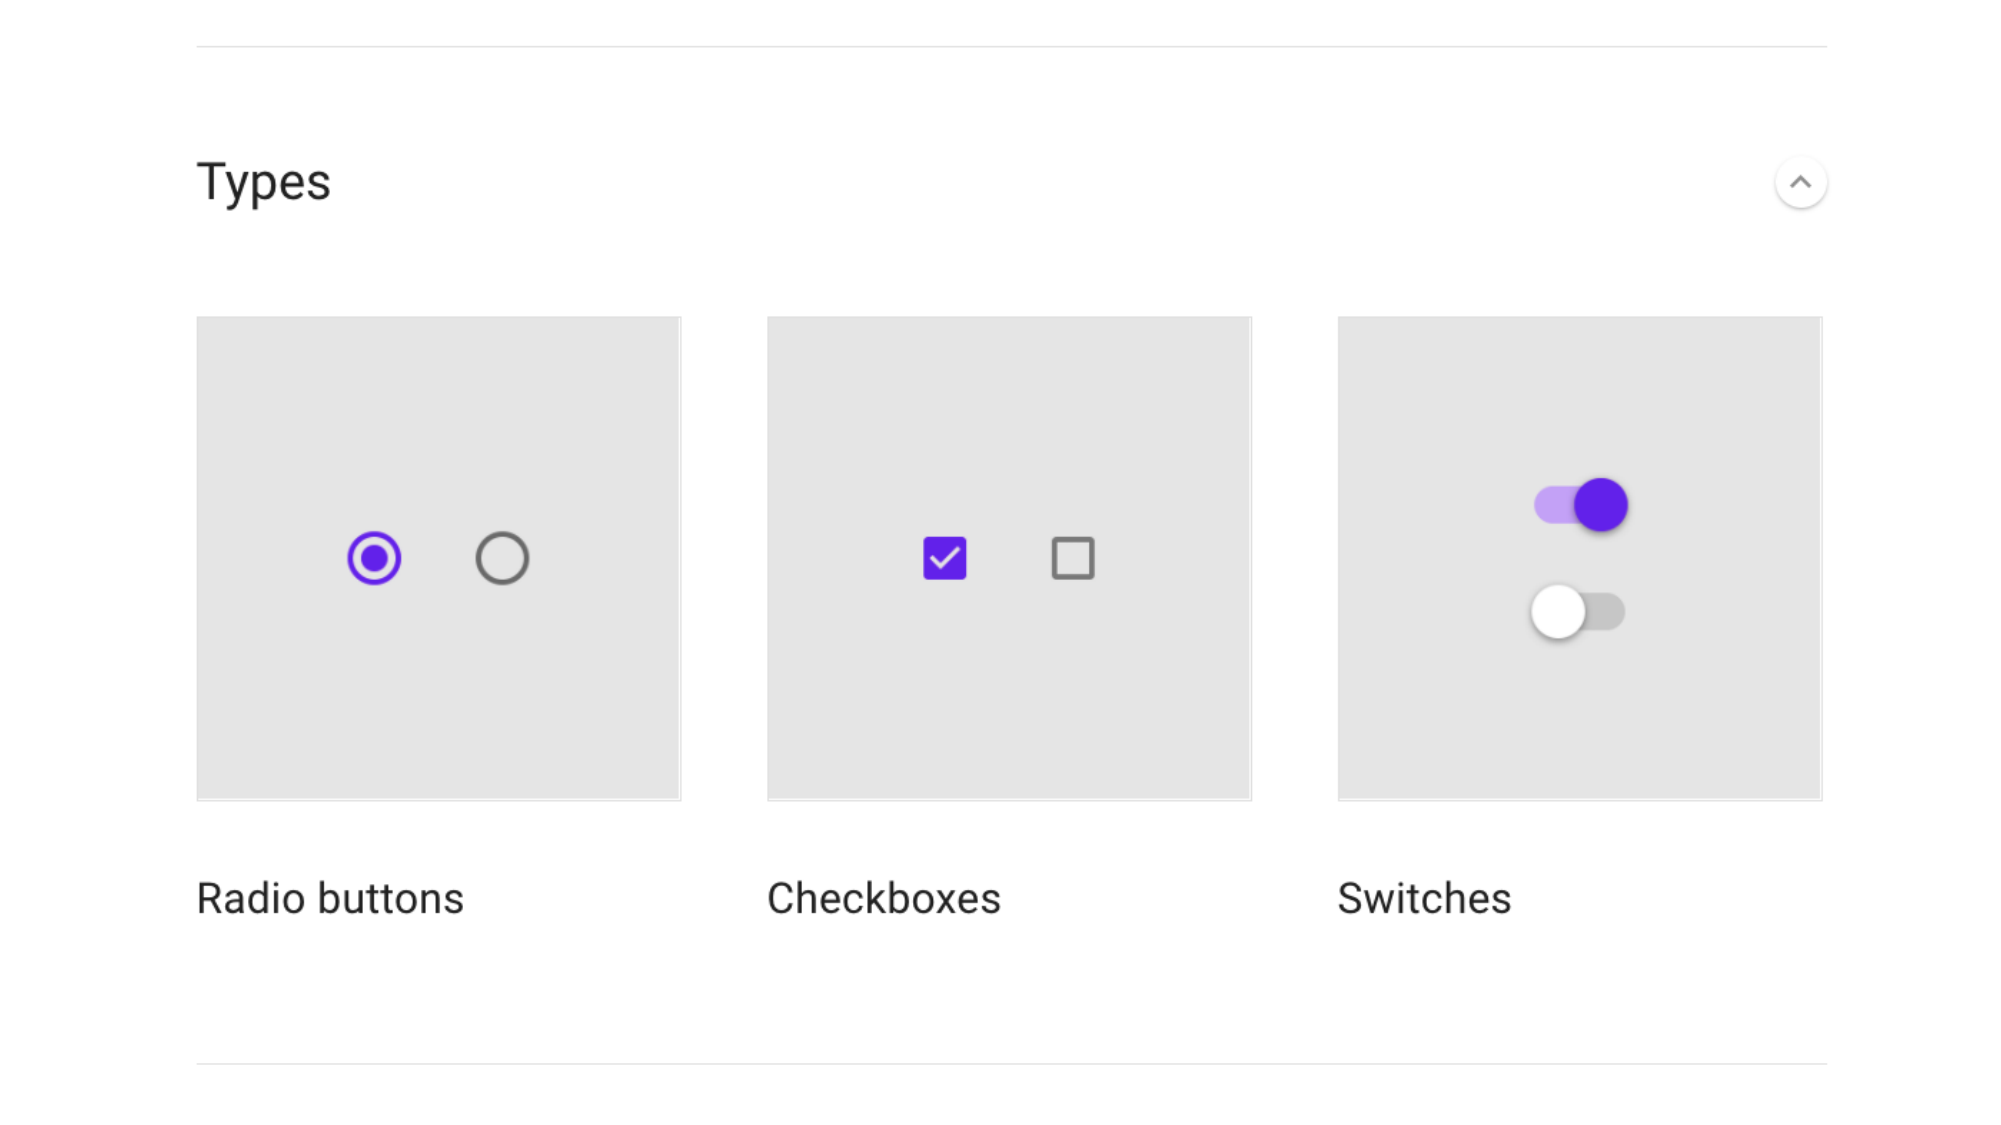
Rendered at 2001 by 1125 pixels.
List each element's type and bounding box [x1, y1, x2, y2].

picture [114, 0, 1886, 1125]
